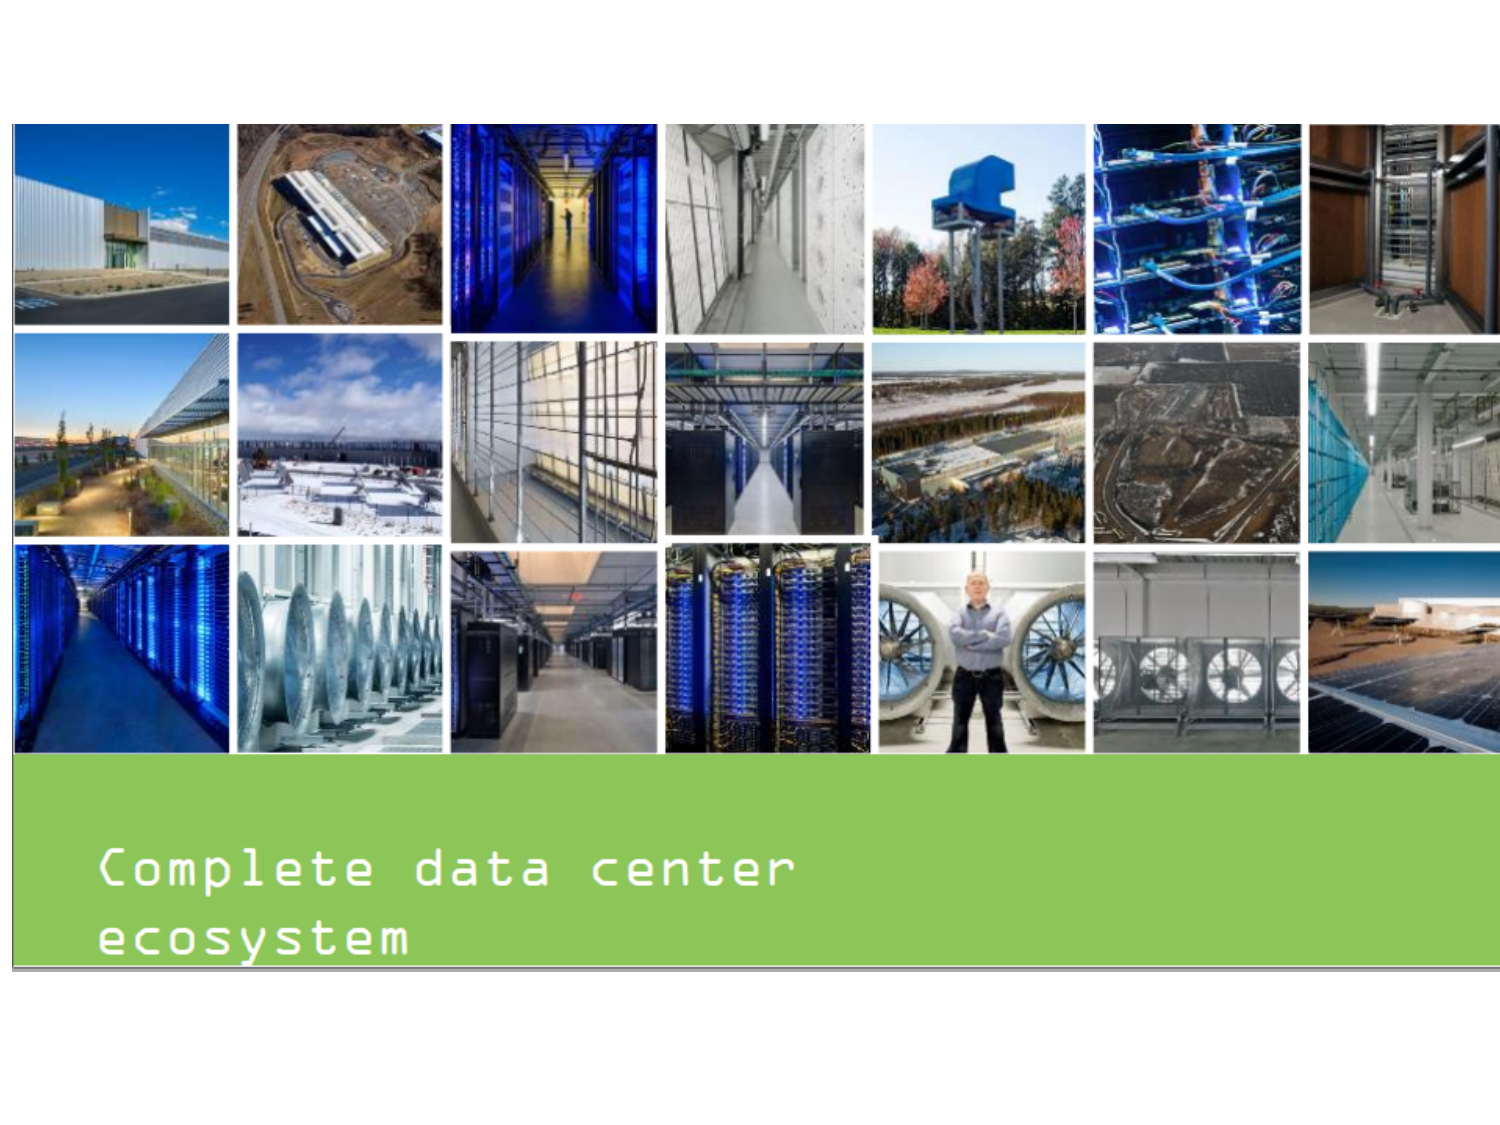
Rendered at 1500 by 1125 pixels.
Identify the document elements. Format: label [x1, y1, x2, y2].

picture [12, 124, 1500, 973]
